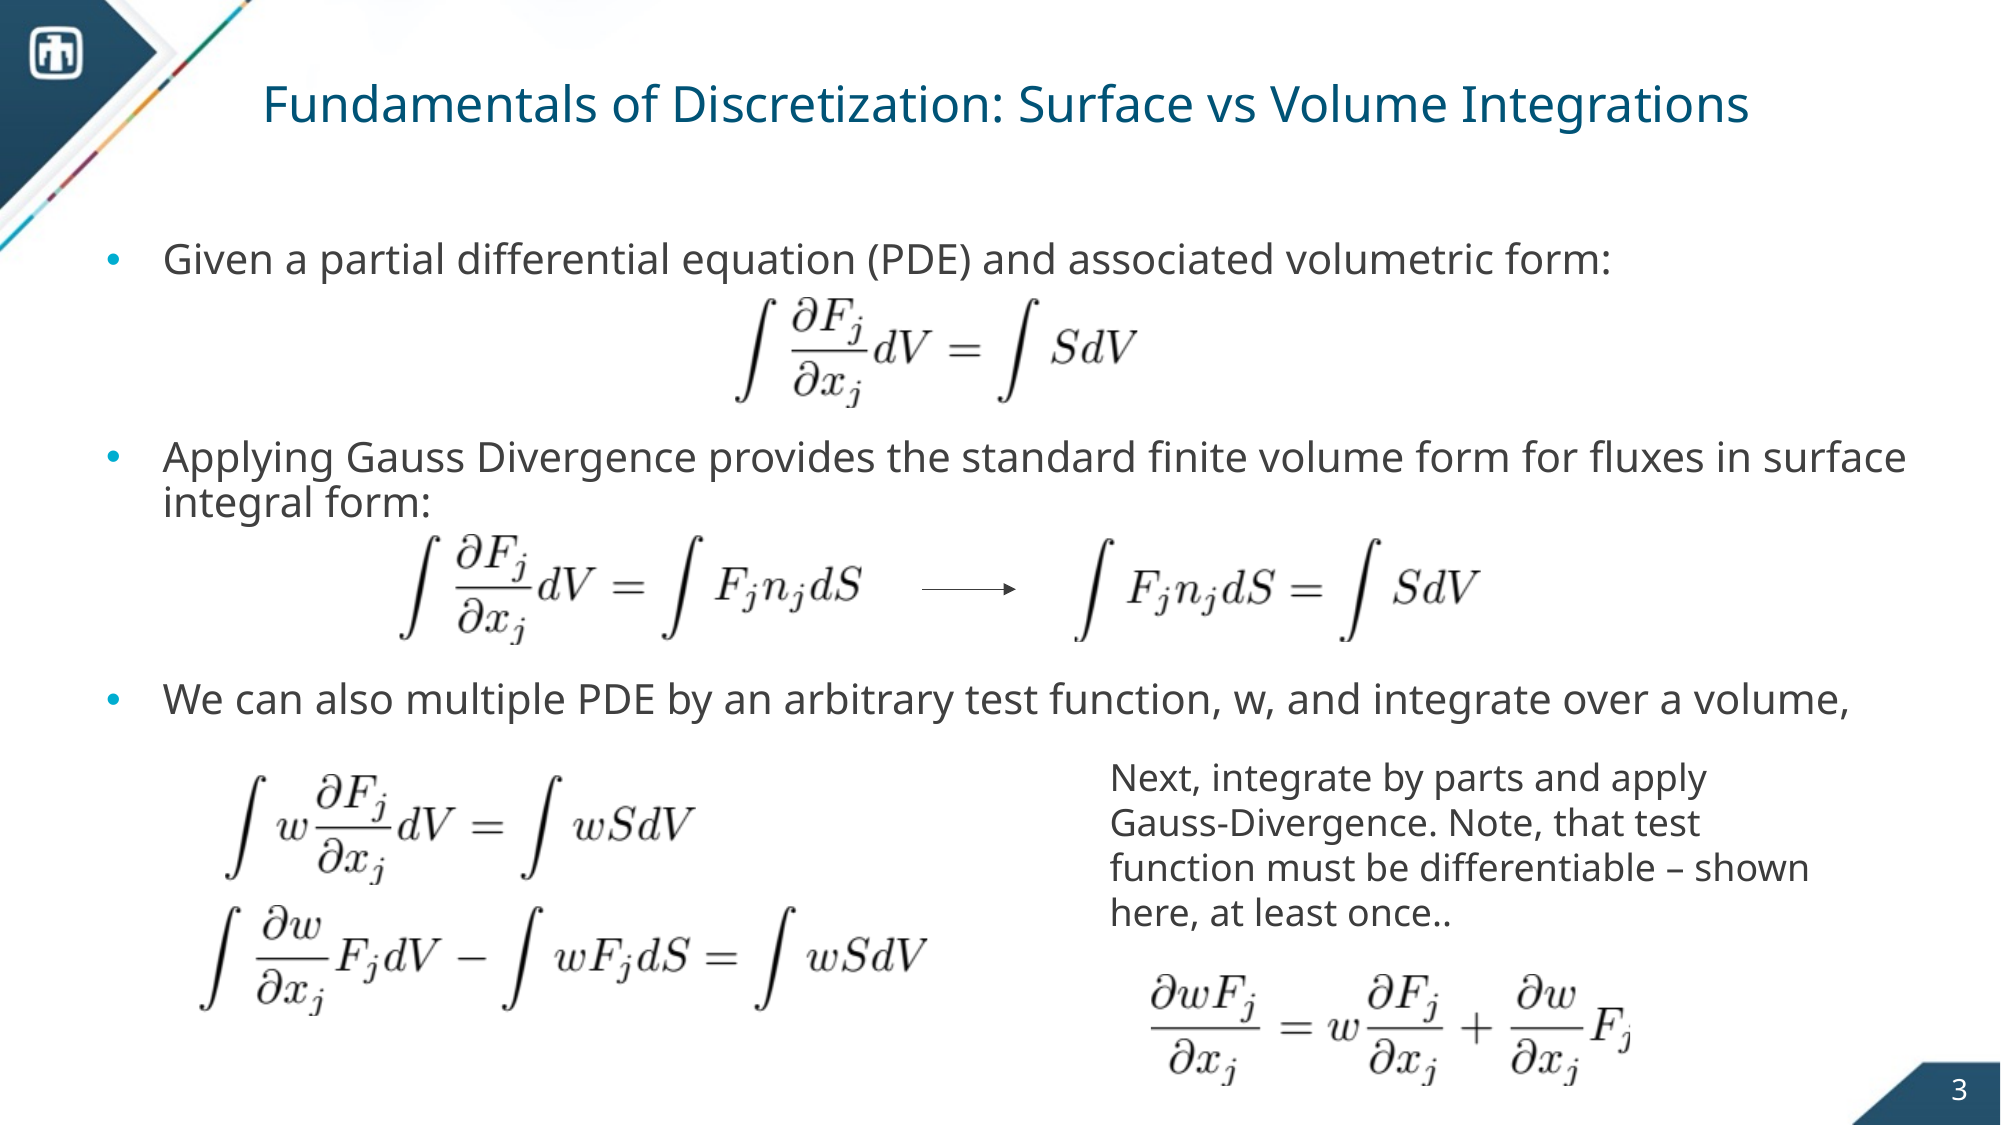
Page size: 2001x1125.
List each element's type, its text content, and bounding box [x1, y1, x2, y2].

text_box Next, integrate by parts and apply Gauss-Divergence. Note, that test function must be differentiable – shown here, at least once.. [1094, 746, 1837, 942]
title Fundamentals of Discretization: Surface vs Volume Integrations [262, 42, 1919, 170]
picture [0, 0, 2001, 1125]
list Given a partial differential equation (PDE) and associated volumetric form: Applying Gauss Divergence provides the standard finite volume form for fluxes in surface integral form: We can also multiple PDE by an arbitrary test function, w, and integrate over a volume, [106, 231, 1919, 988]
slide_number 3 [1919, 1061, 2000, 1122]
